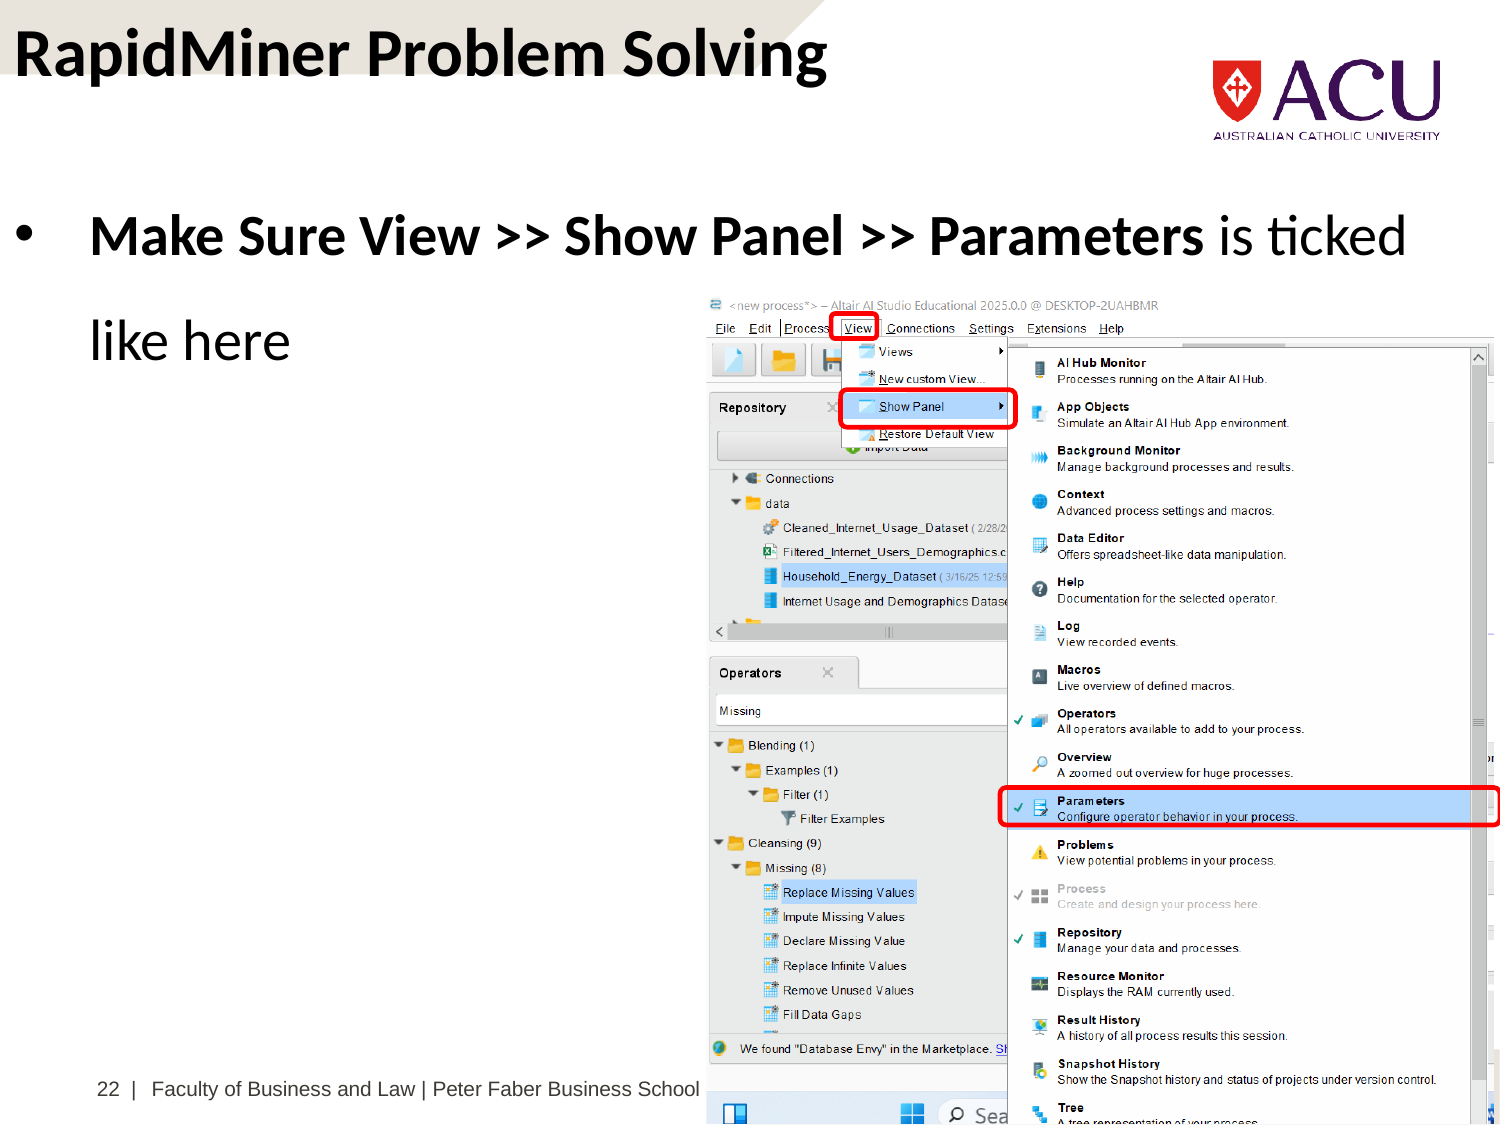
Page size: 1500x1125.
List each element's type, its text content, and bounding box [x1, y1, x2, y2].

picture [706, 293, 1495, 1124]
picture [1213, 59, 1440, 140]
text_box Faculty of Business and Law | Peter Faber Business School [149, 1075, 701, 1101]
slide_number 22 | [90, 1075, 701, 1125]
text_box Make Sure View >> Show Panel >> Parameters is ticked like here [0, 154, 1500, 380]
text_box RapidMiner Problem Solving [0, 0, 1163, 98]
